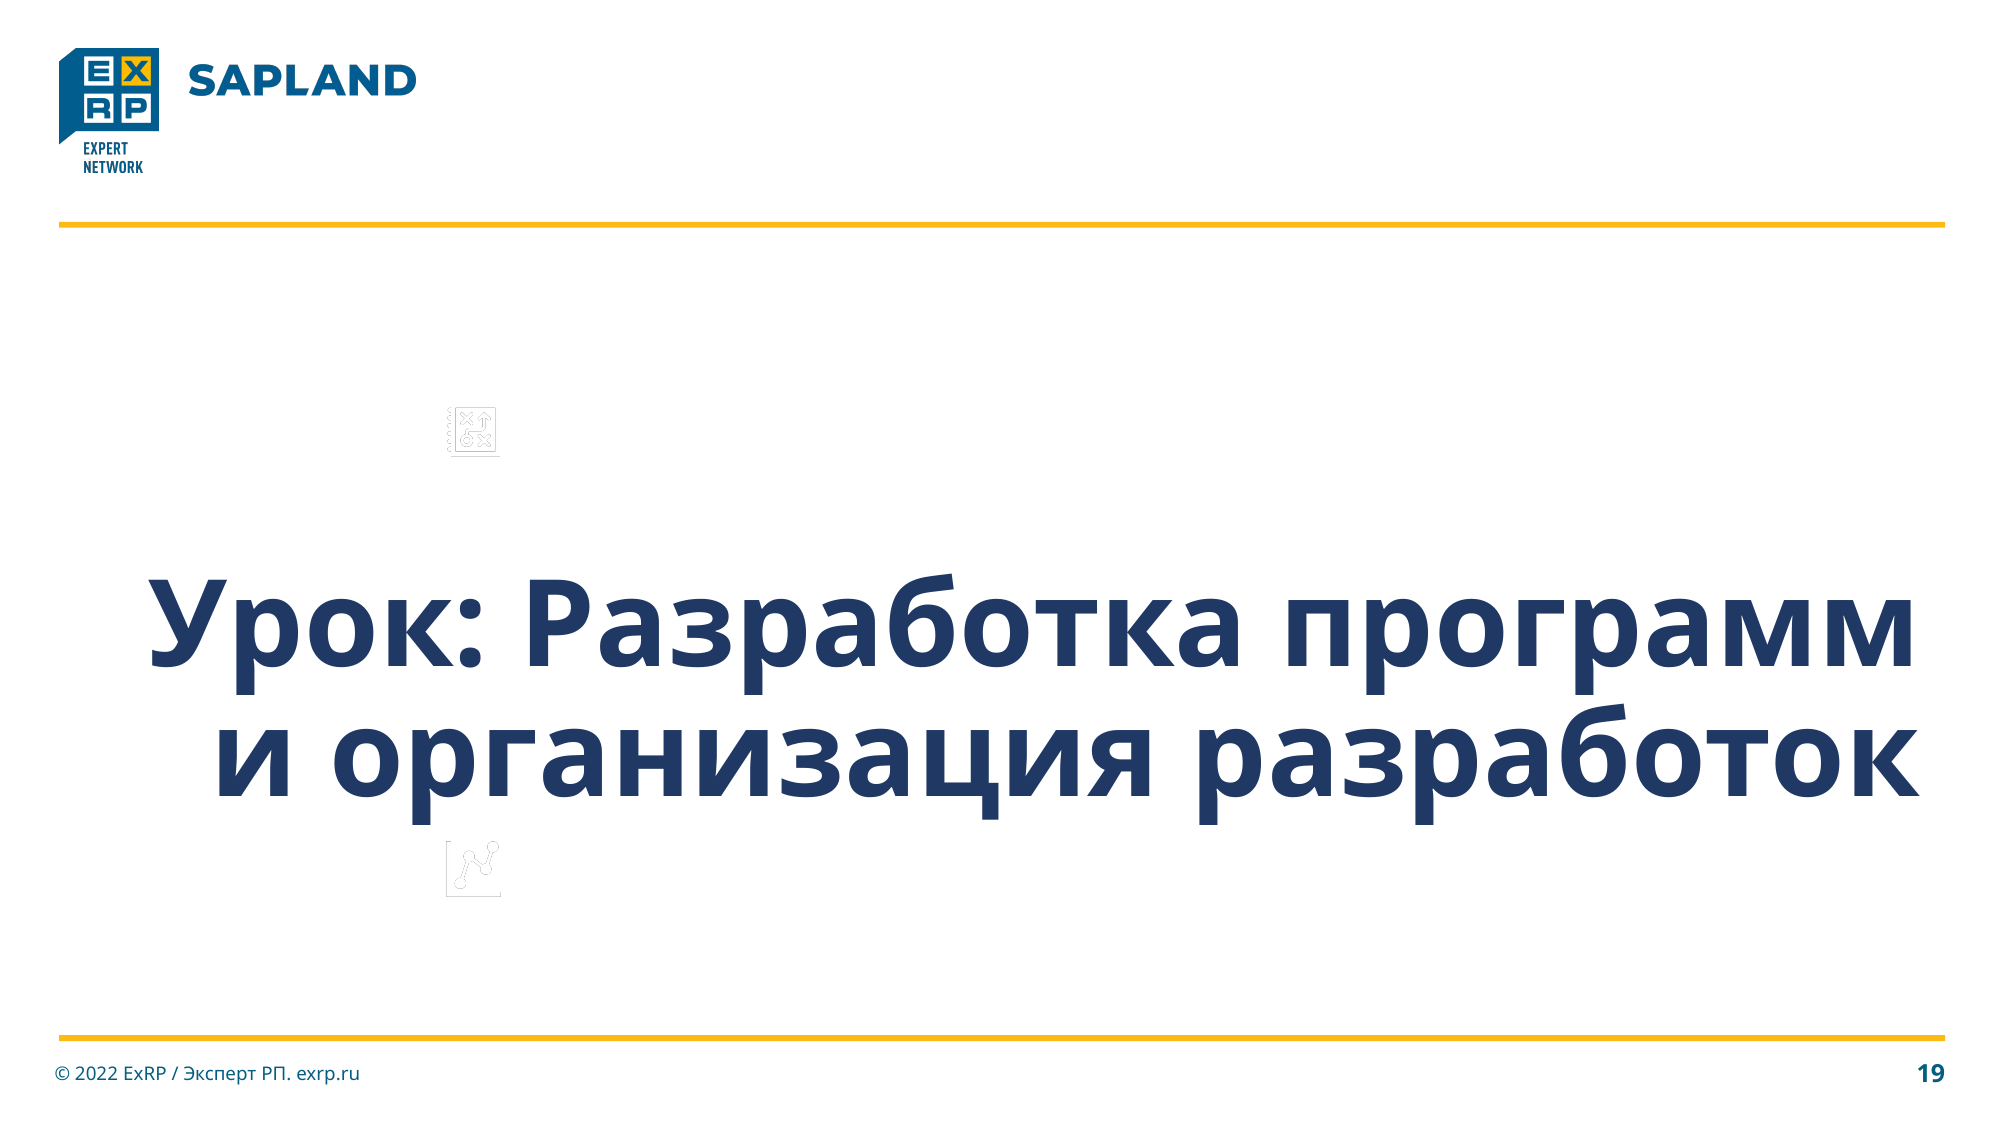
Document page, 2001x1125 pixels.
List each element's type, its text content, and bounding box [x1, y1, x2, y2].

title Урок: Разработка программ и организация разработок [116, 562, 1936, 831]
picture [85, 94, 113, 122]
picture [435, 391, 511, 467]
picture [122, 57, 150, 85]
picture [85, 57, 113, 85]
picture [104, 163, 108, 173]
picture [122, 94, 150, 122]
footer © 2022 ExRP / Эксперт РП. exrp.ru [39, 1042, 468, 1103]
picture [189, 64, 416, 96]
picture [435, 831, 511, 907]
slide_number 19 [1862, 1044, 1961, 1105]
picture [59, 132, 159, 173]
picture [59, 48, 74, 60]
